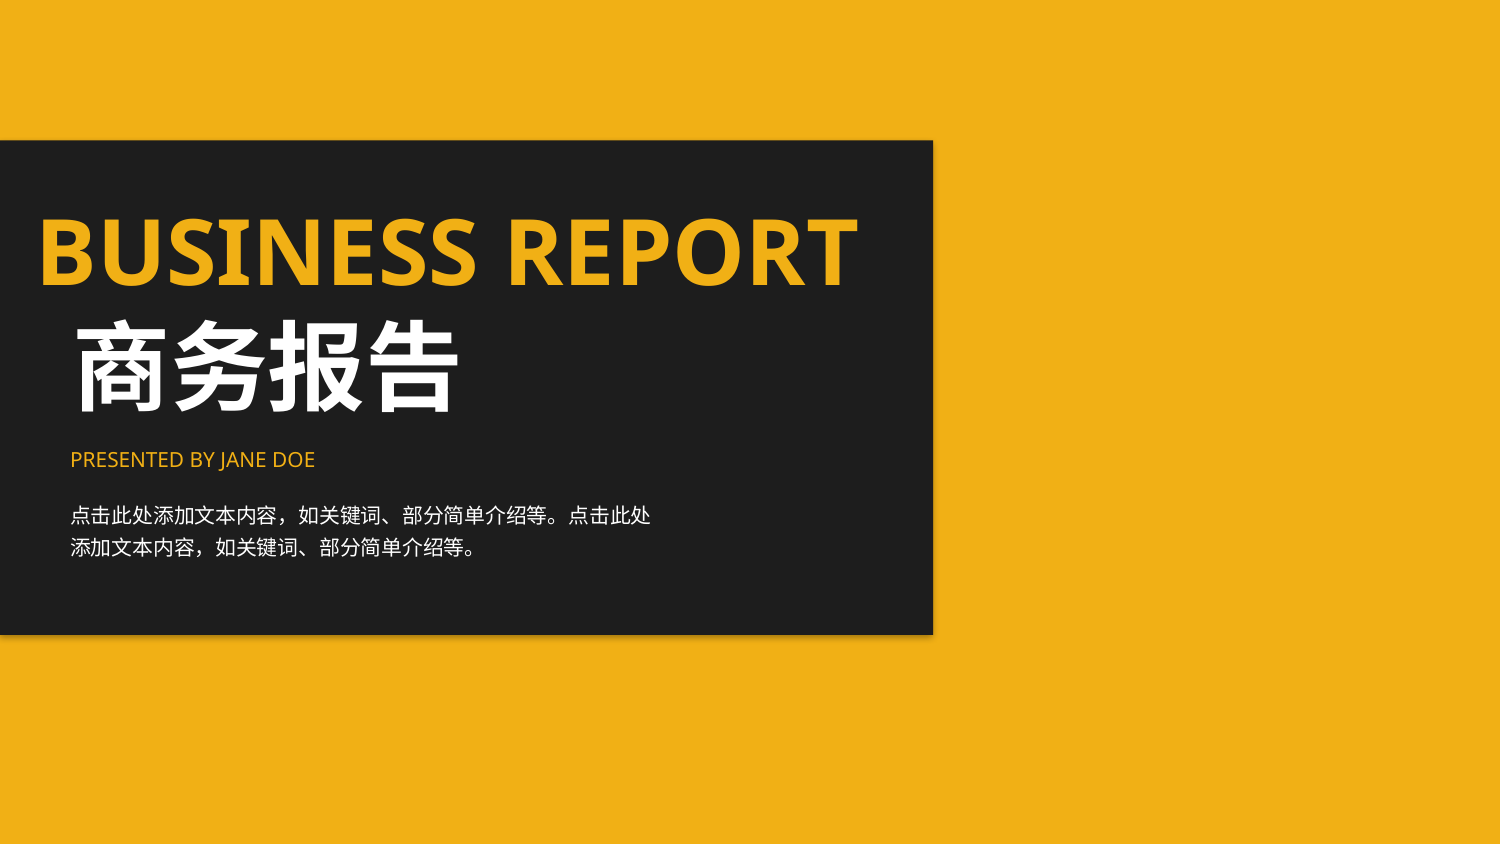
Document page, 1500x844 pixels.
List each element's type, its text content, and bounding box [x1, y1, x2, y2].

text_box [0, 139, 934, 636]
text_box 商务报告 [57, 297, 480, 431]
text_box PRESENTED BY JANE DOE [55, 443, 671, 479]
text_box BUSINESS REPORT [20, 185, 875, 311]
text_box 点击此处添加文本内容，如关键词、部分简单介绍等。点击此处添加文本内容，如关键词、部分简单介绍等。 [55, 487, 671, 568]
